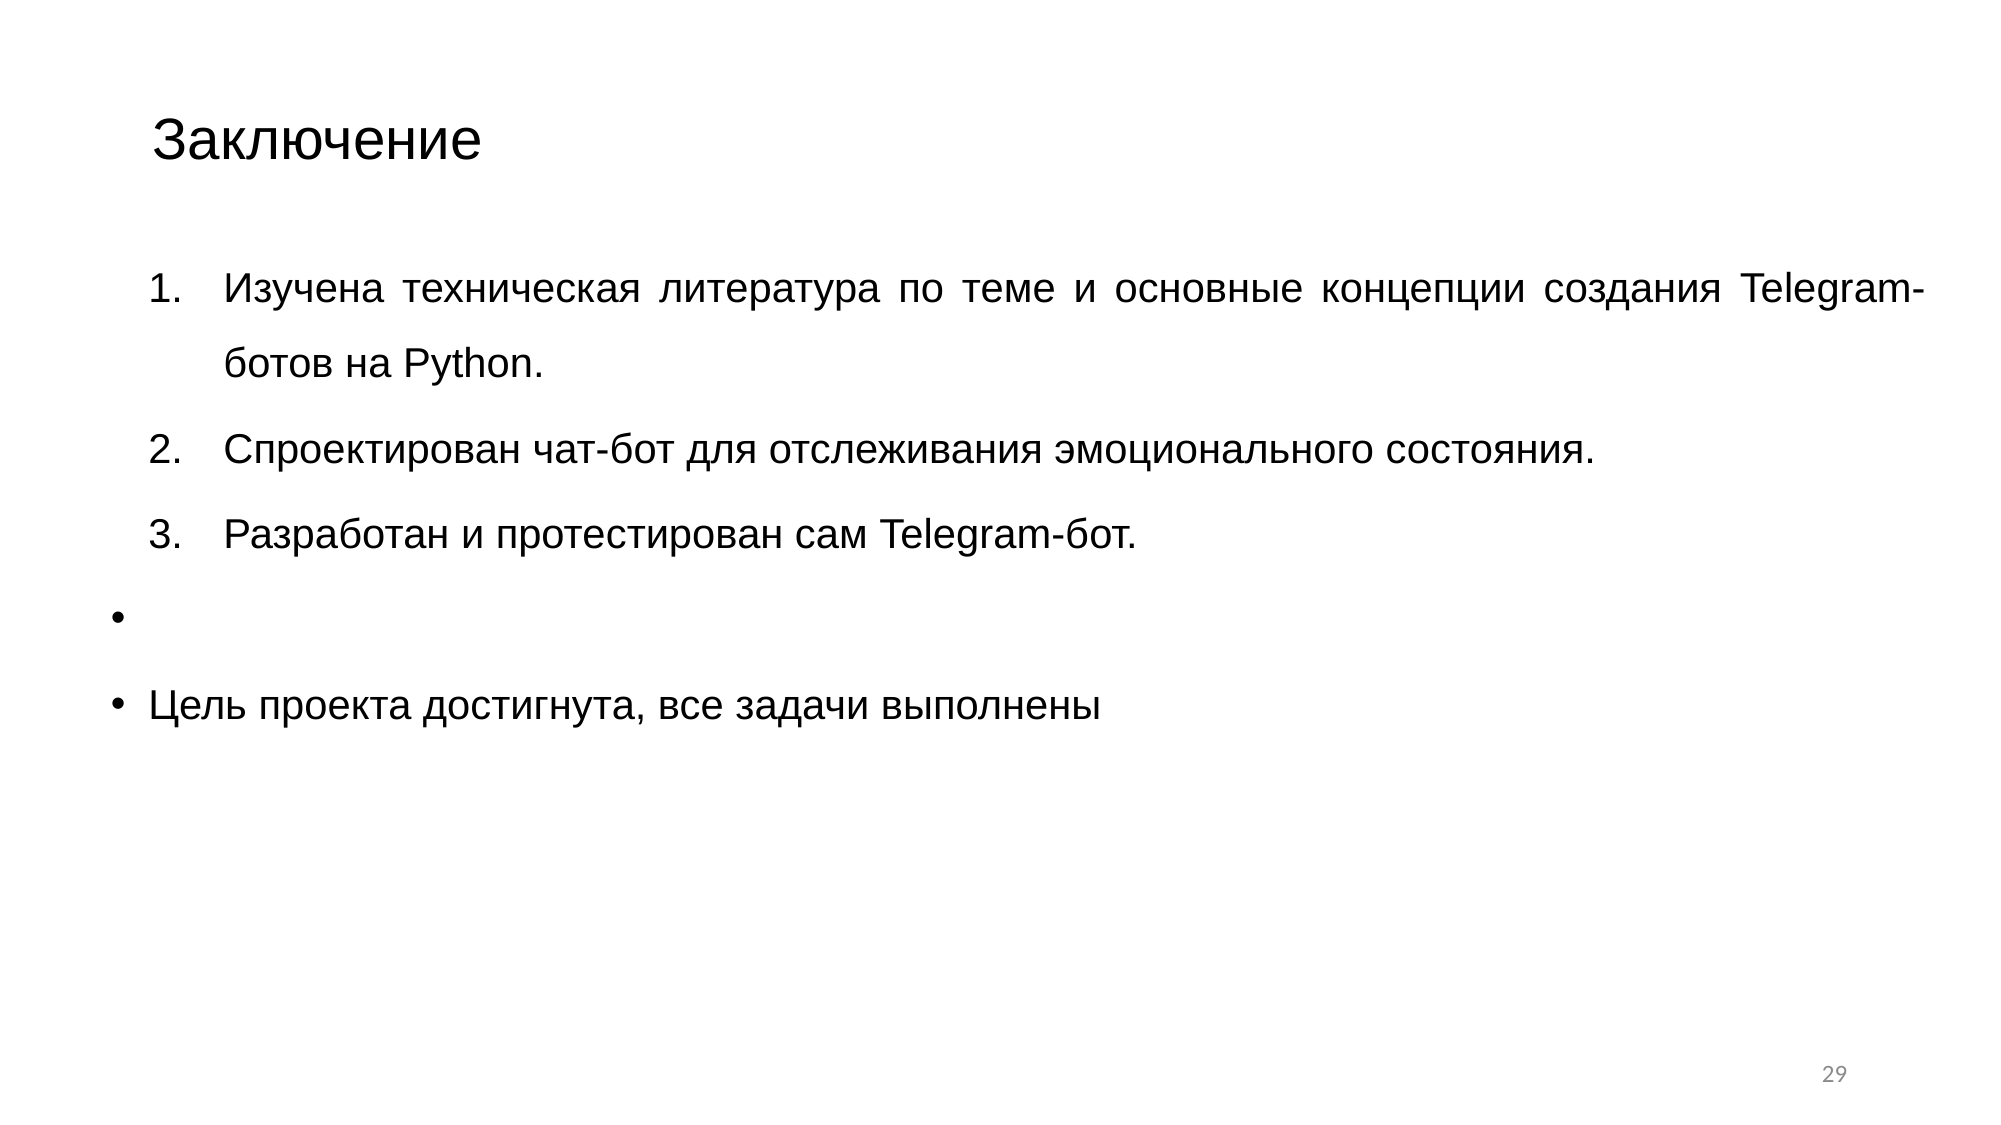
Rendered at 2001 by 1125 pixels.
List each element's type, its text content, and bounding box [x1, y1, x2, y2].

title Заключение [137, 31, 1863, 228]
slide_number 29 [1412, 1042, 1863, 1103]
list Изучена техническая литература по теме и основные концепции создания Telegram-ботов на Python. Спроектирован чат-бот для отслеживания эмоционального состояния. Разработан и протестирован сам Telegram-бот. Цель проекта достигнута, все задачи выполнены [58, 228, 1942, 1073]
